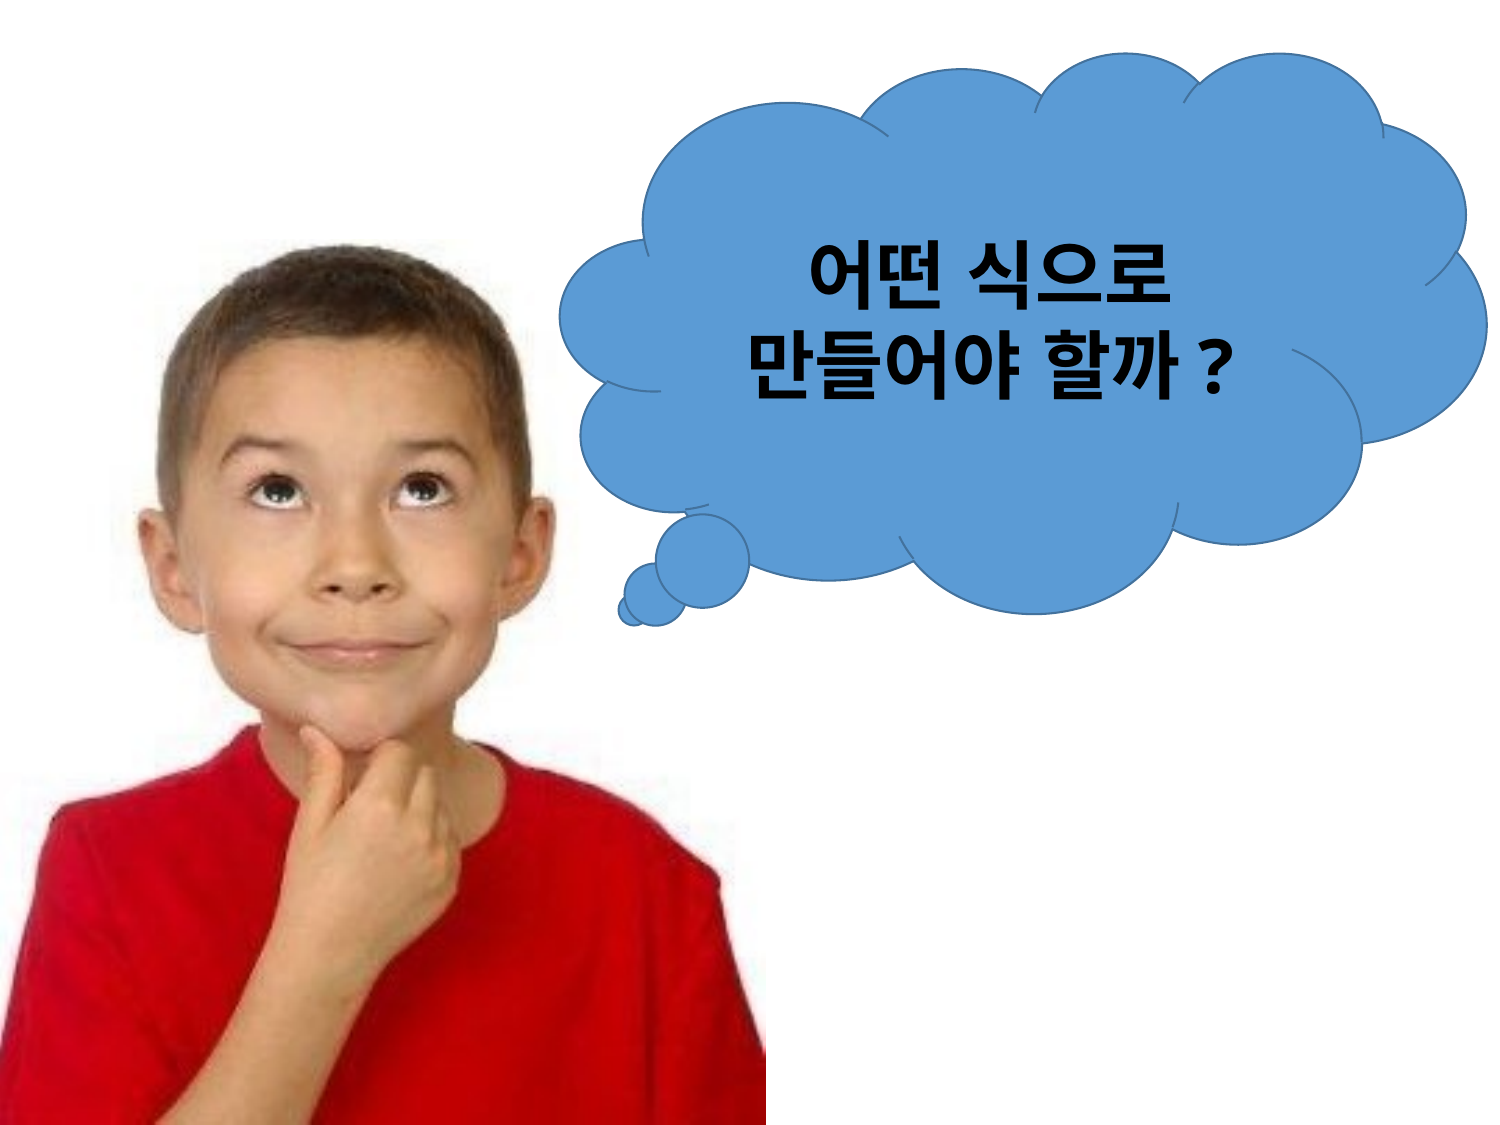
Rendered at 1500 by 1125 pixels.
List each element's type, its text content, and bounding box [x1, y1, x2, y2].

picture [0, 239, 766, 1125]
text_box 어떤 식으로 만들어야 할까? [641, 52, 1488, 616]
